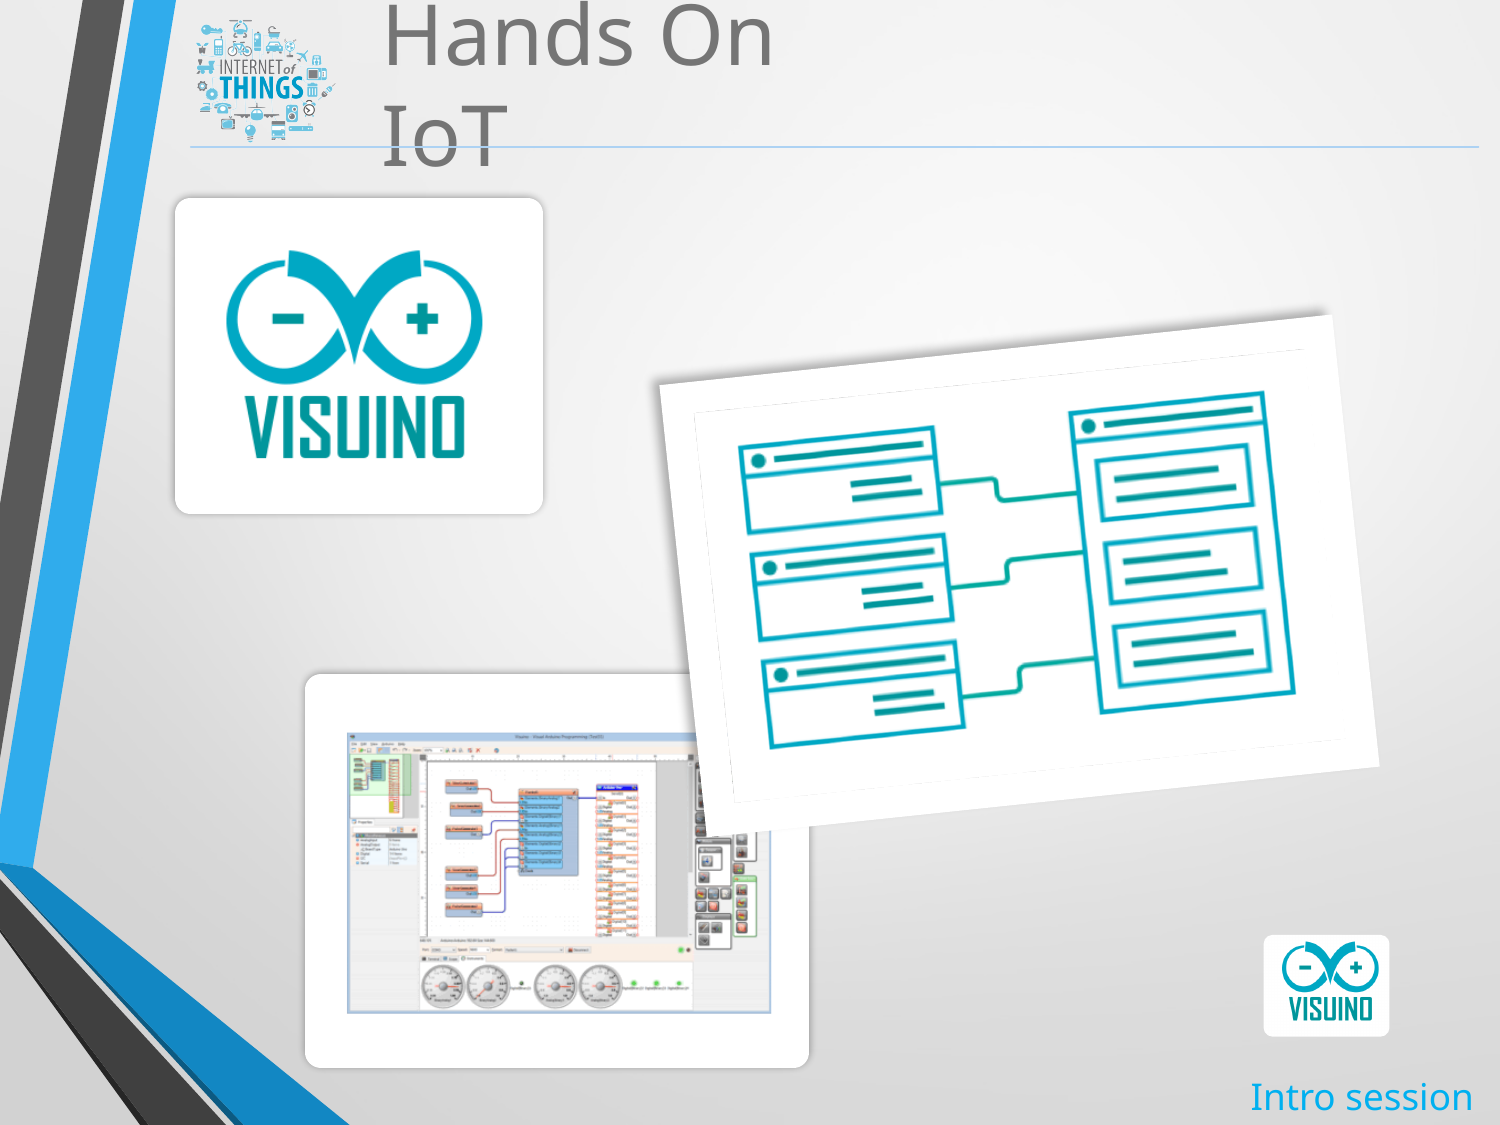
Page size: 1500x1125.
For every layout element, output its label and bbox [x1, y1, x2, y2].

picture [1263, 934, 1390, 1037]
picture [336, 350, 1345, 1037]
picture [205, 228, 513, 483]
picture [190, 17, 338, 146]
